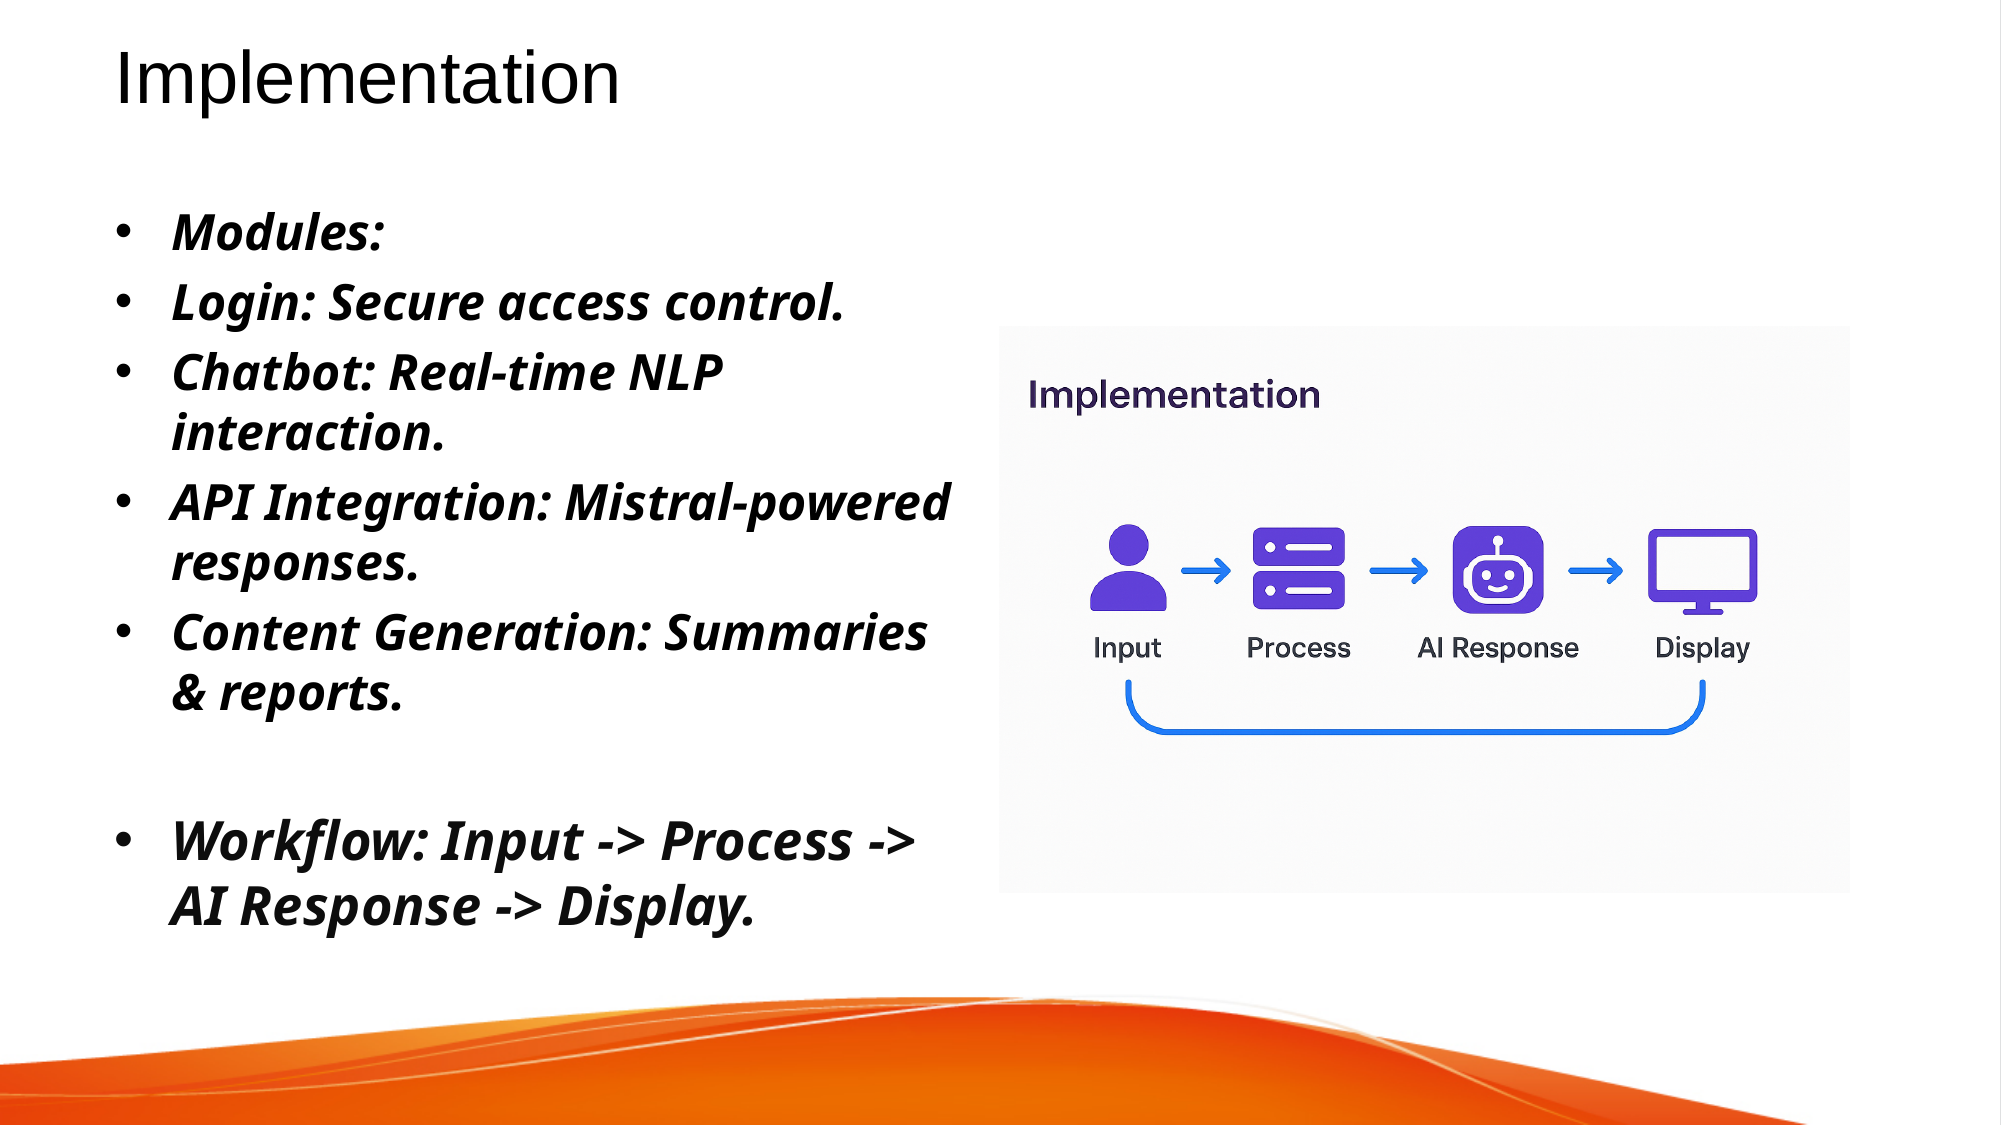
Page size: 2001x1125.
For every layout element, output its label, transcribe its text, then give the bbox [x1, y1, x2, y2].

title Implementation [99, 30, 1901, 127]
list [999, 326, 1850, 893]
picture [0, 0, 2001, 1125]
list Modules: Login: Secure access control. Chatbot: Real-time NLP interaction. API Integration: Mistral-powered responses. Content Generation: Summaries & reports. Workflow: Input -> Process -> AI Response -> Display. [99, 192, 984, 1006]
